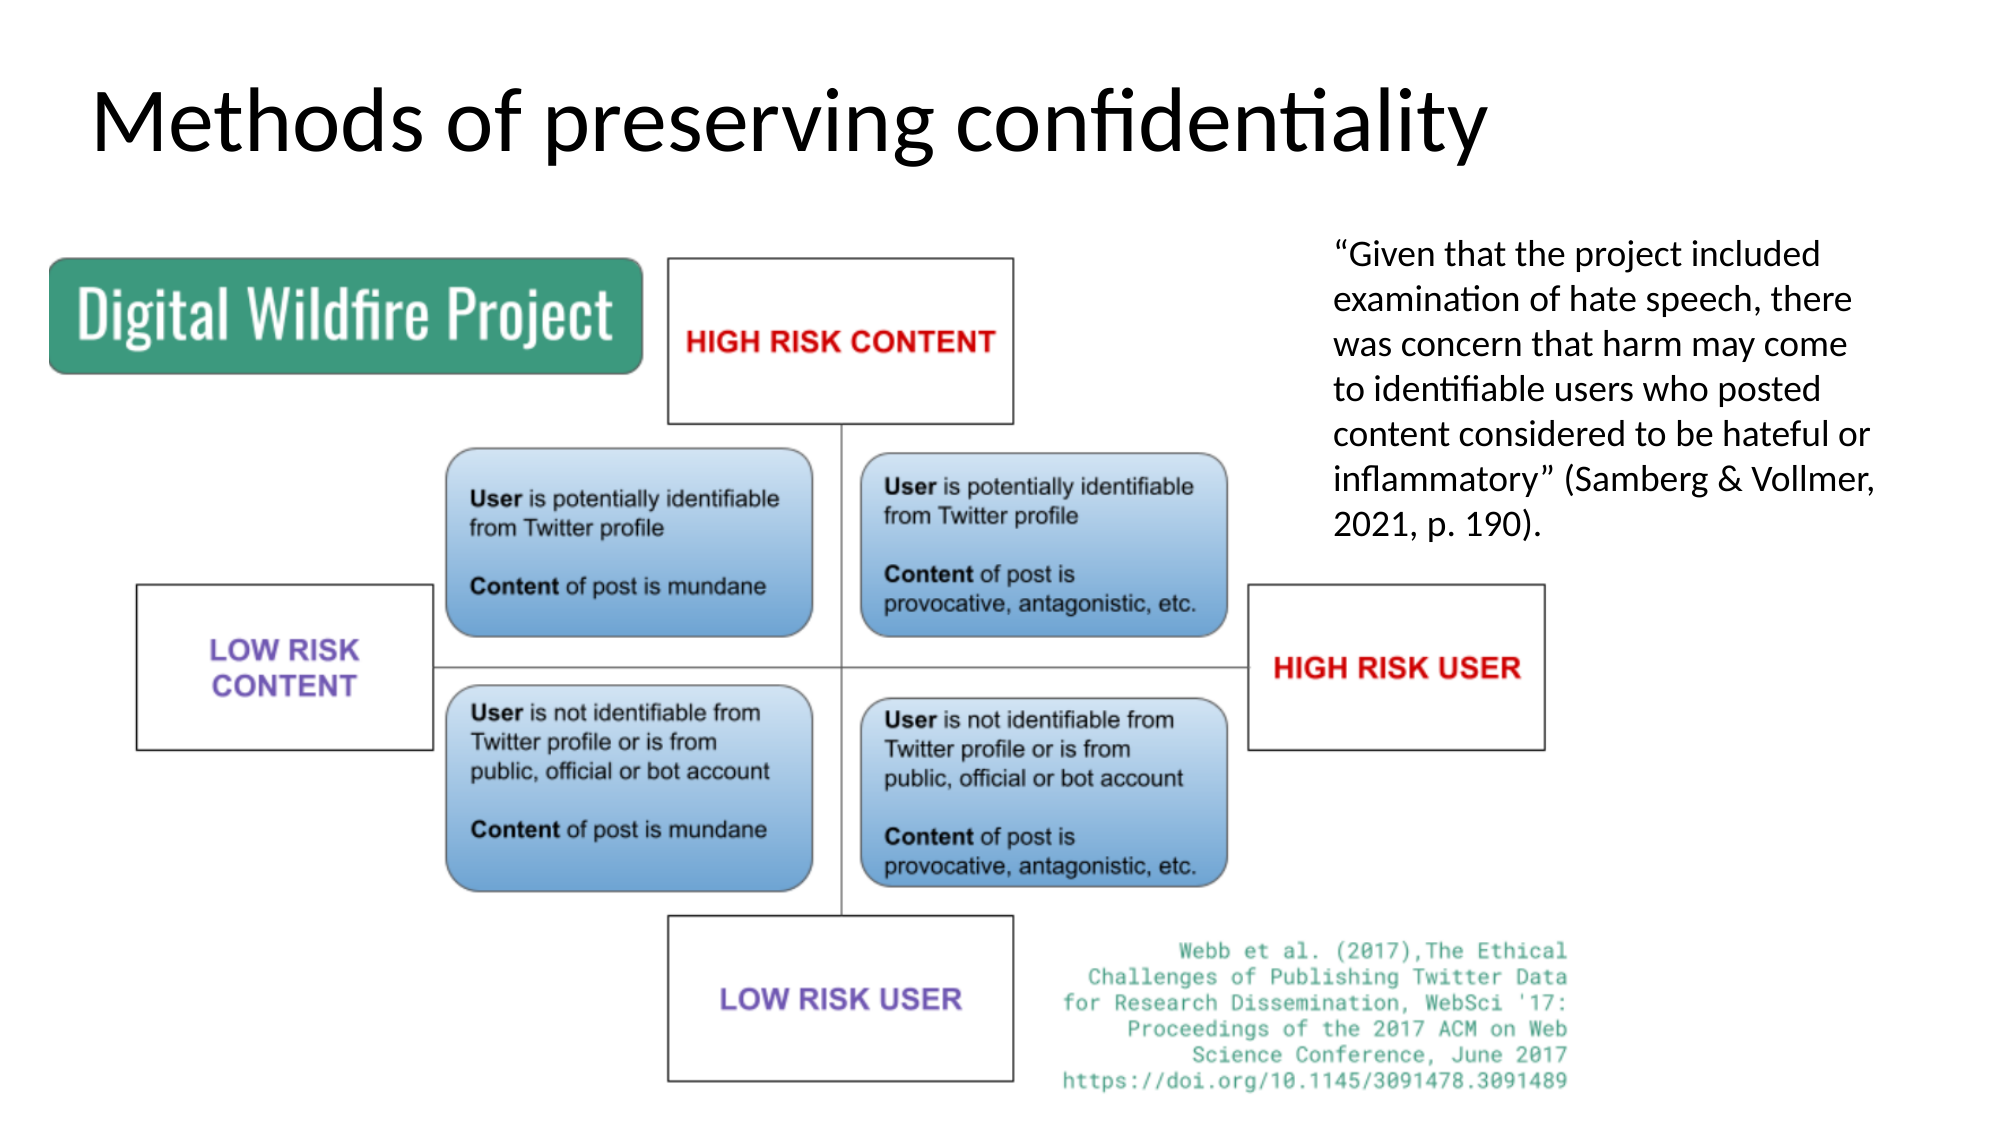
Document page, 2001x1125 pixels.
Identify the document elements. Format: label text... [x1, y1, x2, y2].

text_box “Given that the project included examination of hate speech, there was concern that harm may come to identifiable users who posted content considered to be hateful or inflammatory” (Samberg & Vollmer, 2021, p. 190). [1318, 221, 1902, 552]
title Methods of preserving confidentiality [75, 12, 1800, 231]
picture [48, 246, 1616, 1102]
